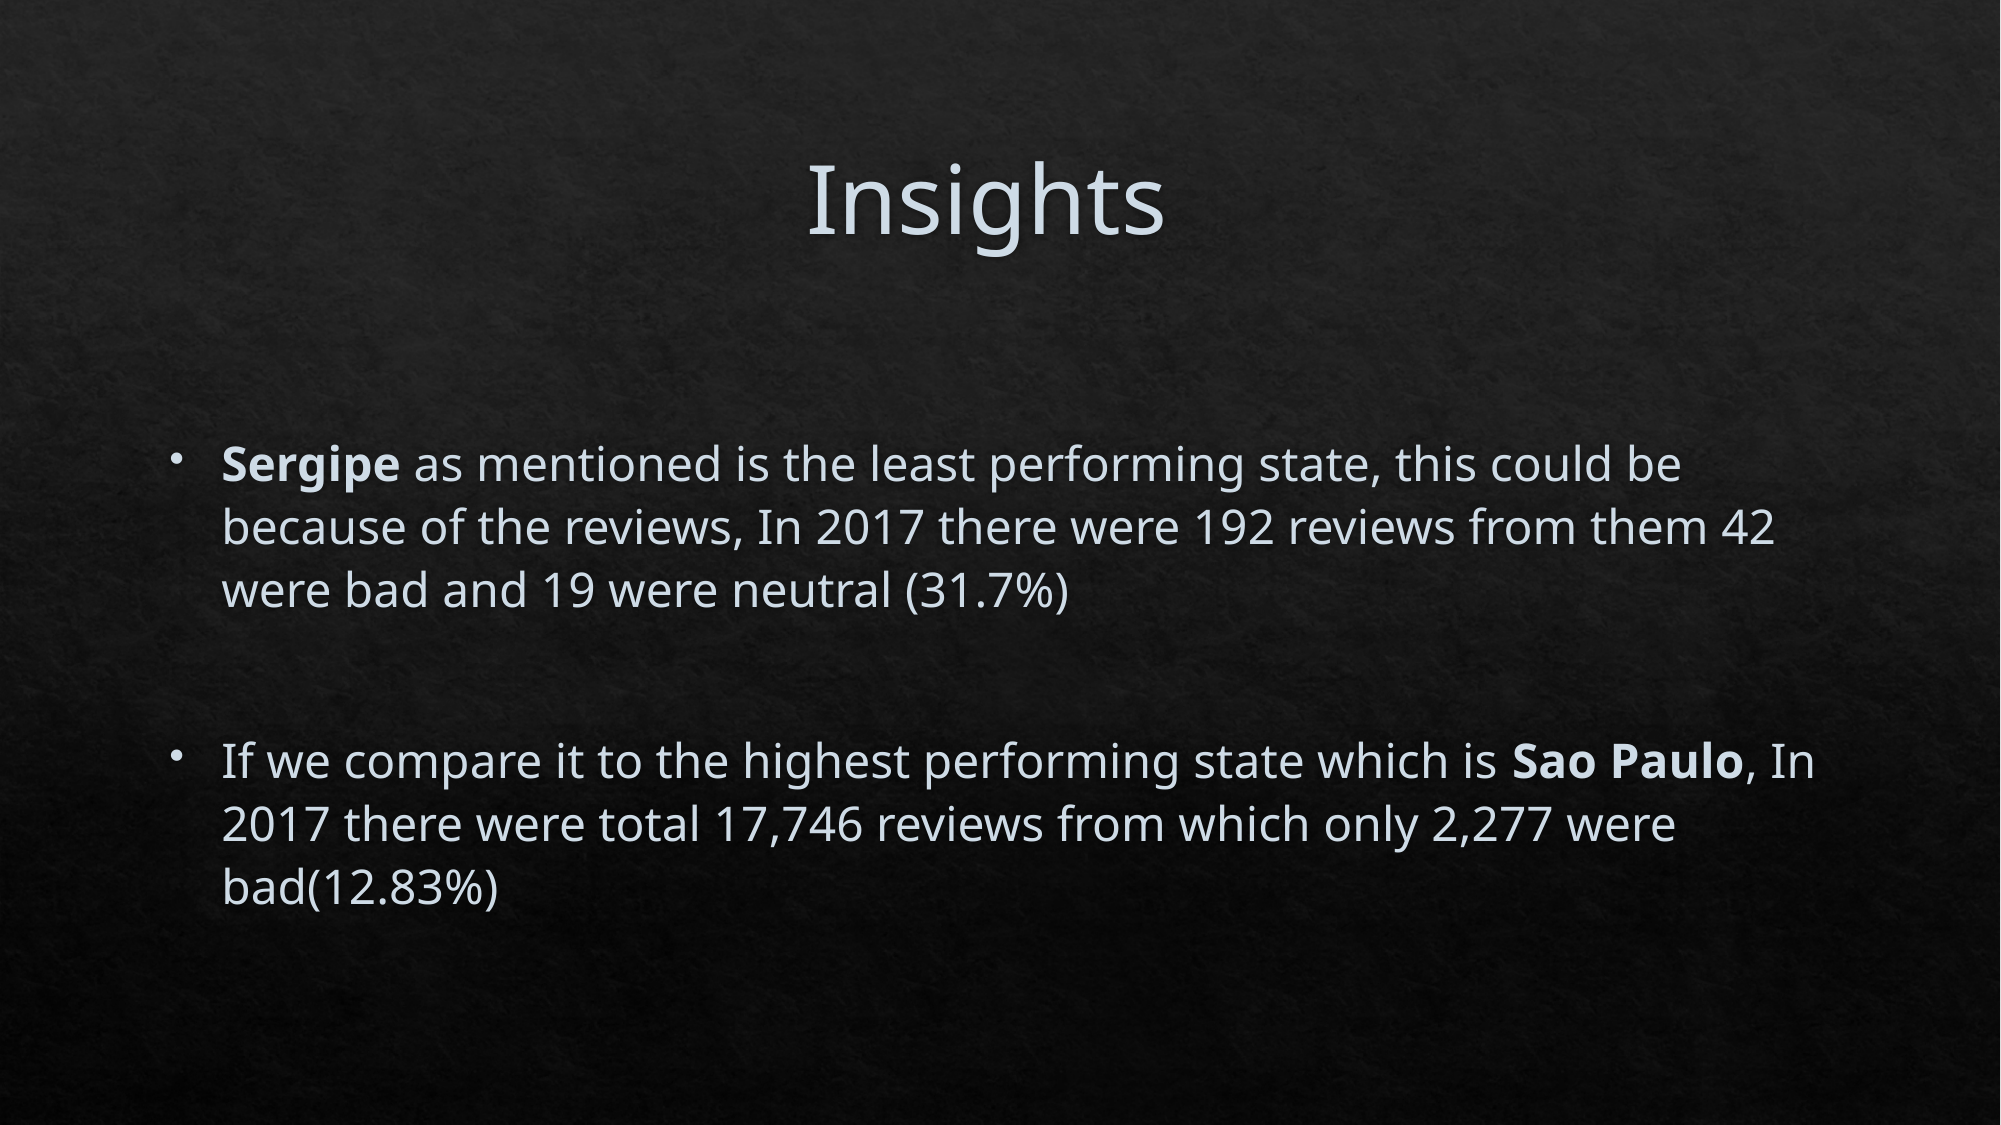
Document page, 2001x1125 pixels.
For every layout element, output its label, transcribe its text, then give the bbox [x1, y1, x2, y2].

title Insights [149, 99, 1849, 307]
list Sergipe as mentioned is the least performing state, this could be because of the reviews, In 2017 there were 192 reviews from them 42 were bad and 19 were neutral (31.7%) If we compare it to the highest performing state which is Sao Paulo, In 2017 there were total 17,746 reviews from which only 2,277 were bad(12.83%) [149, 340, 1849, 950]
